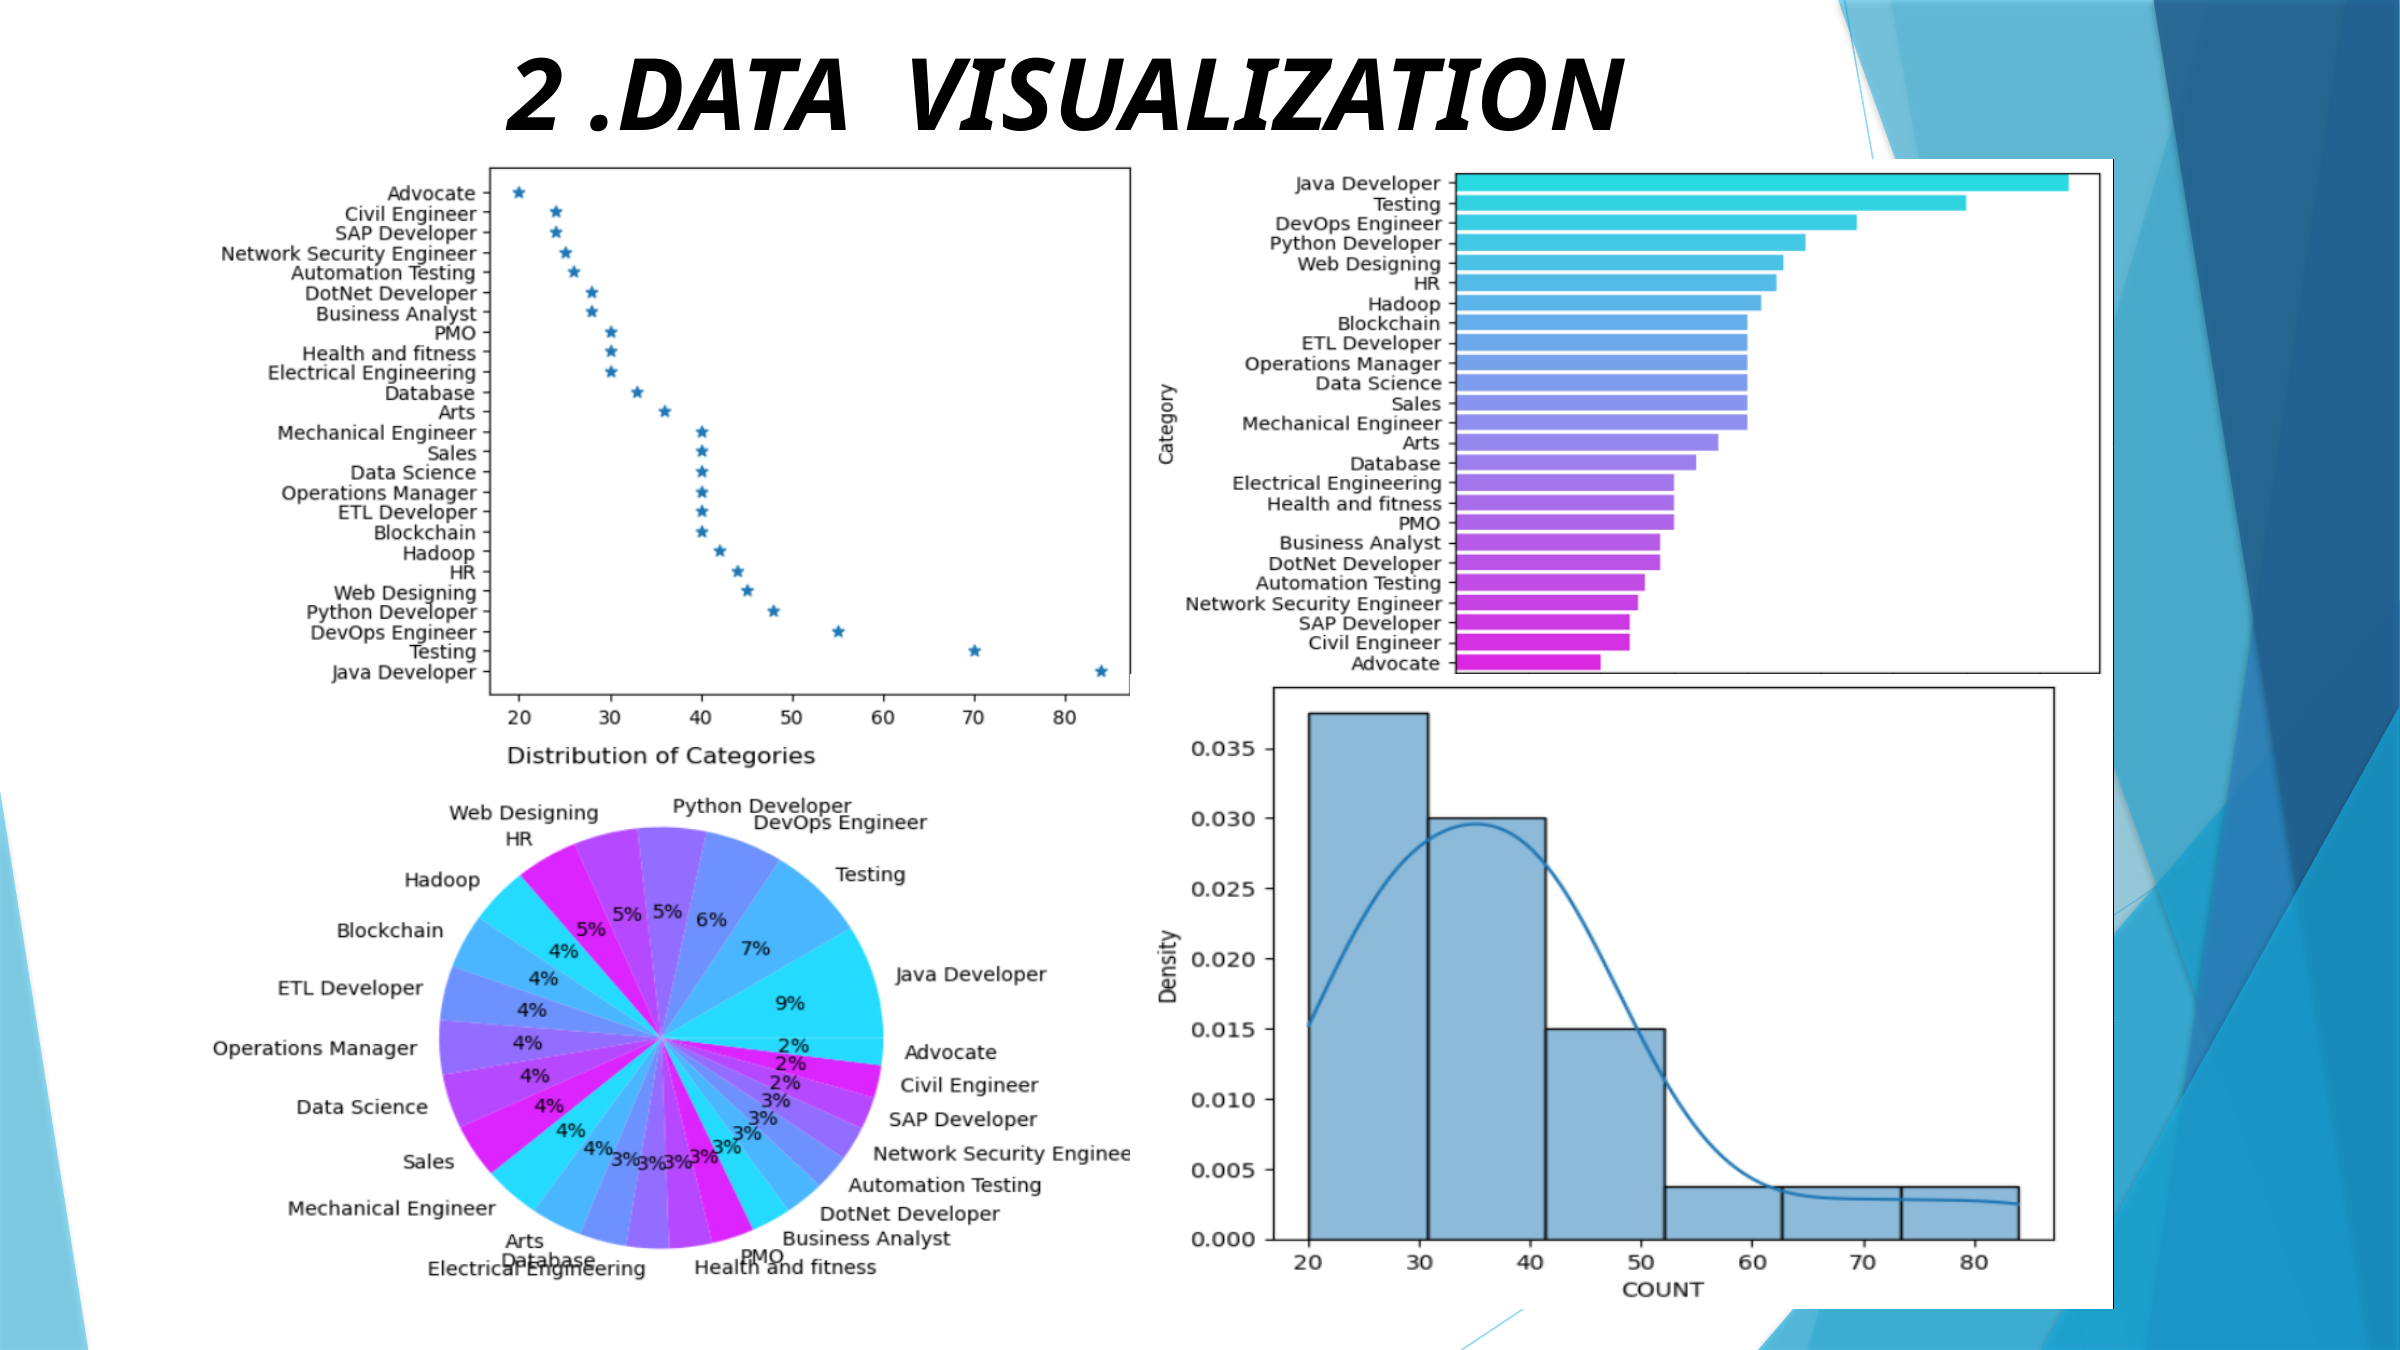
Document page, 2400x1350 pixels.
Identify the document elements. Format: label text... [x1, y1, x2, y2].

text_box 2 .DATA VISUALIZATION [493, 23, 1821, 158]
picture [201, 158, 2114, 1310]
